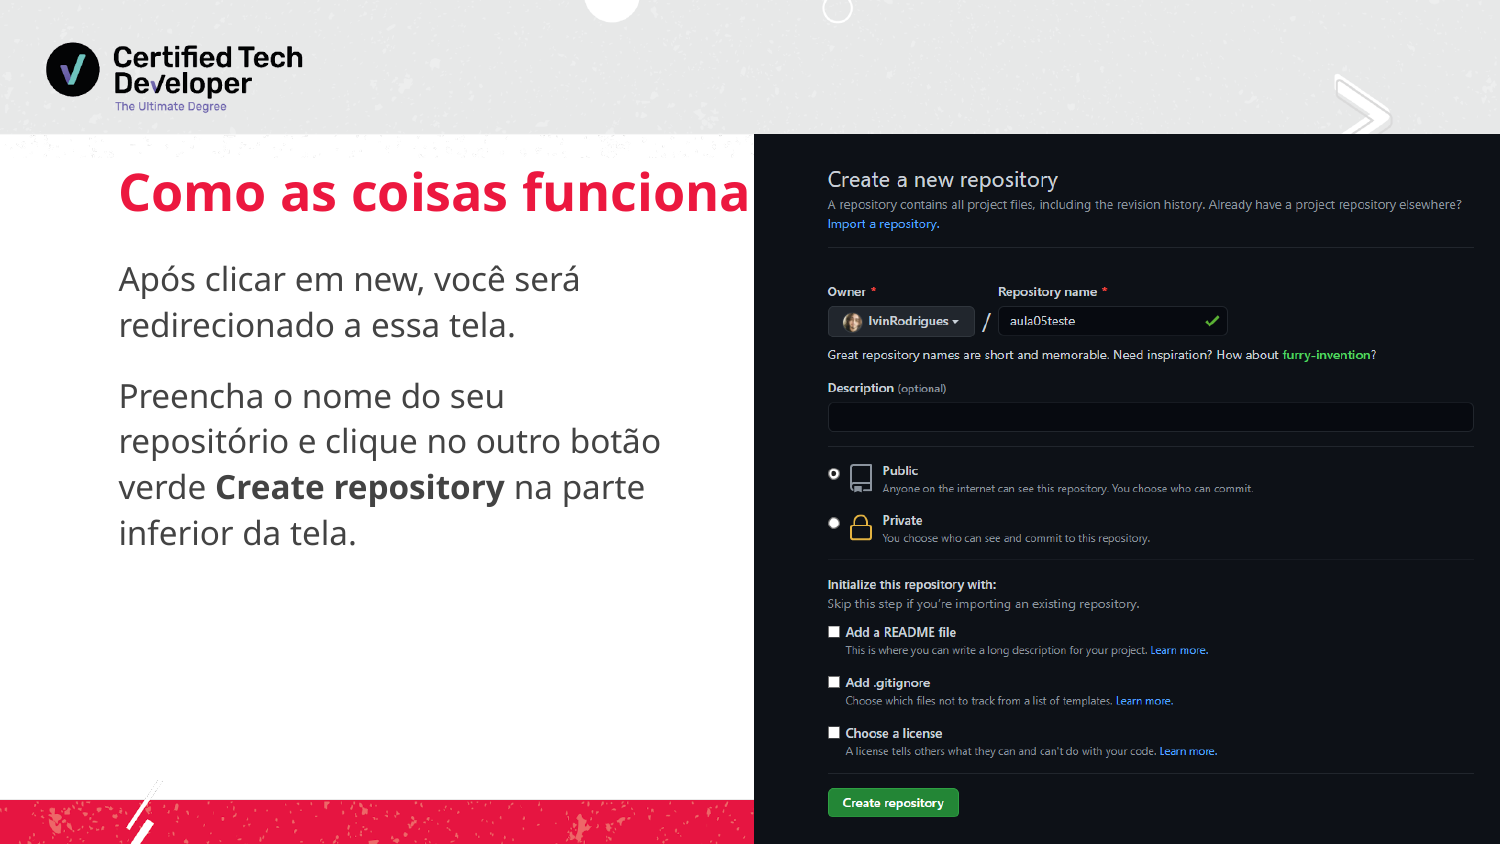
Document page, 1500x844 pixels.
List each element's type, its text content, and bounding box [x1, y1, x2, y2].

picture [0, 0, 1500, 844]
title Como as coisas funcionam [103, 143, 749, 238]
subtitle Após clicar em new, você será redirecionado a essa tela. Preencha o nome do seu repositório e clique no outro botão verde Create repository na parte inferior da tela. [103, 238, 690, 674]
